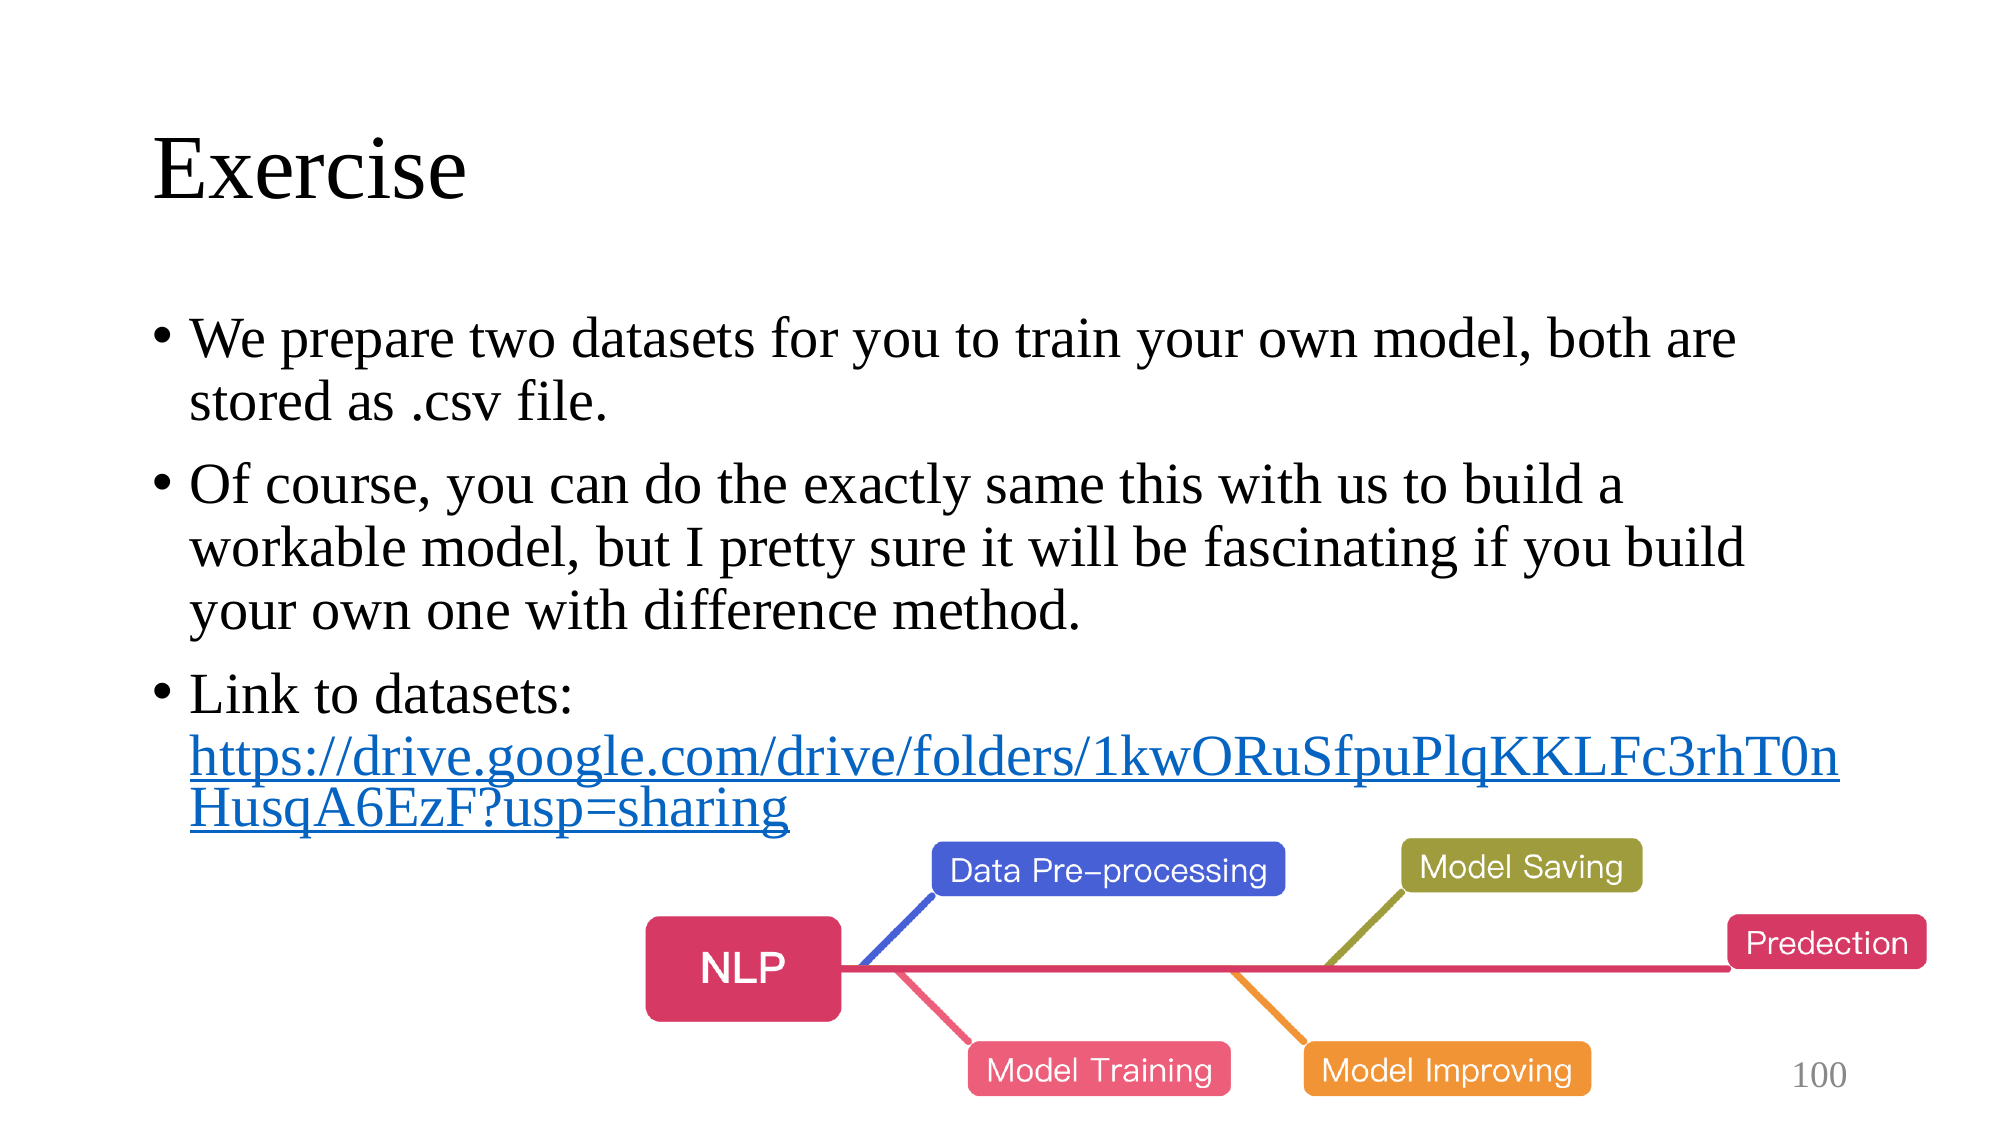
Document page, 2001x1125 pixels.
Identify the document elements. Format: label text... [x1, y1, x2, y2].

picture [635, 820, 1968, 1103]
list We prepare two datasets for you to train your own model, both are stored as .csv file. Of course, you can do the exactly same this with us to build a workable model, but I pretty sure it will be fascinating if you build your own one with difference method. Link to datasets: https://drive.google.com/drive/folders/1kwORuSfpuPlqKKLFc3rhT0nHusqA6EzF?usp=sharing [137, 299, 1863, 1014]
title Exercise [137, 59, 1863, 278]
